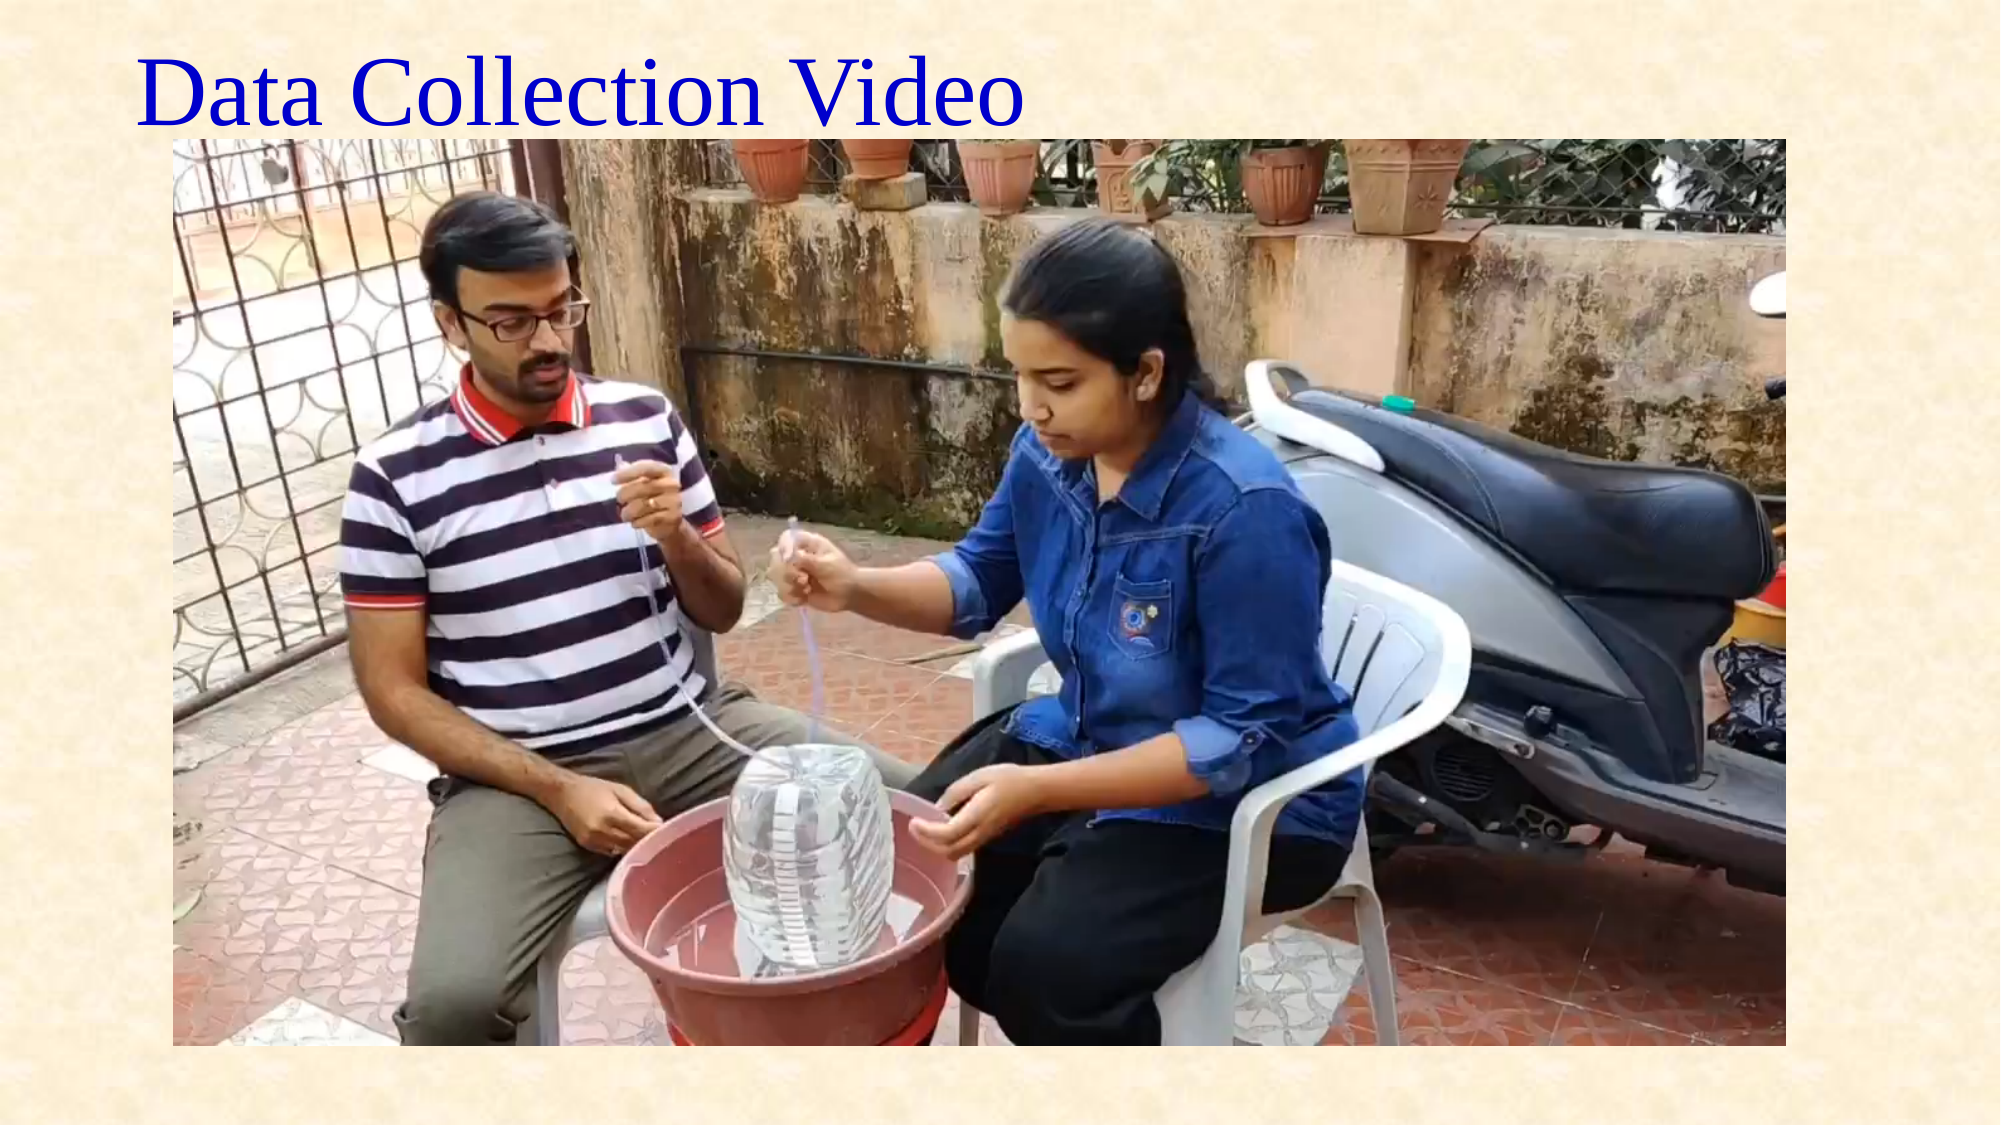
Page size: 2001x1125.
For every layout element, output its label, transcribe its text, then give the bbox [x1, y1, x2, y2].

text_box Data Collection Video [120, 18, 1289, 154]
picture [0, 0, 2001, 1125]
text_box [172, 138, 1787, 1047]
